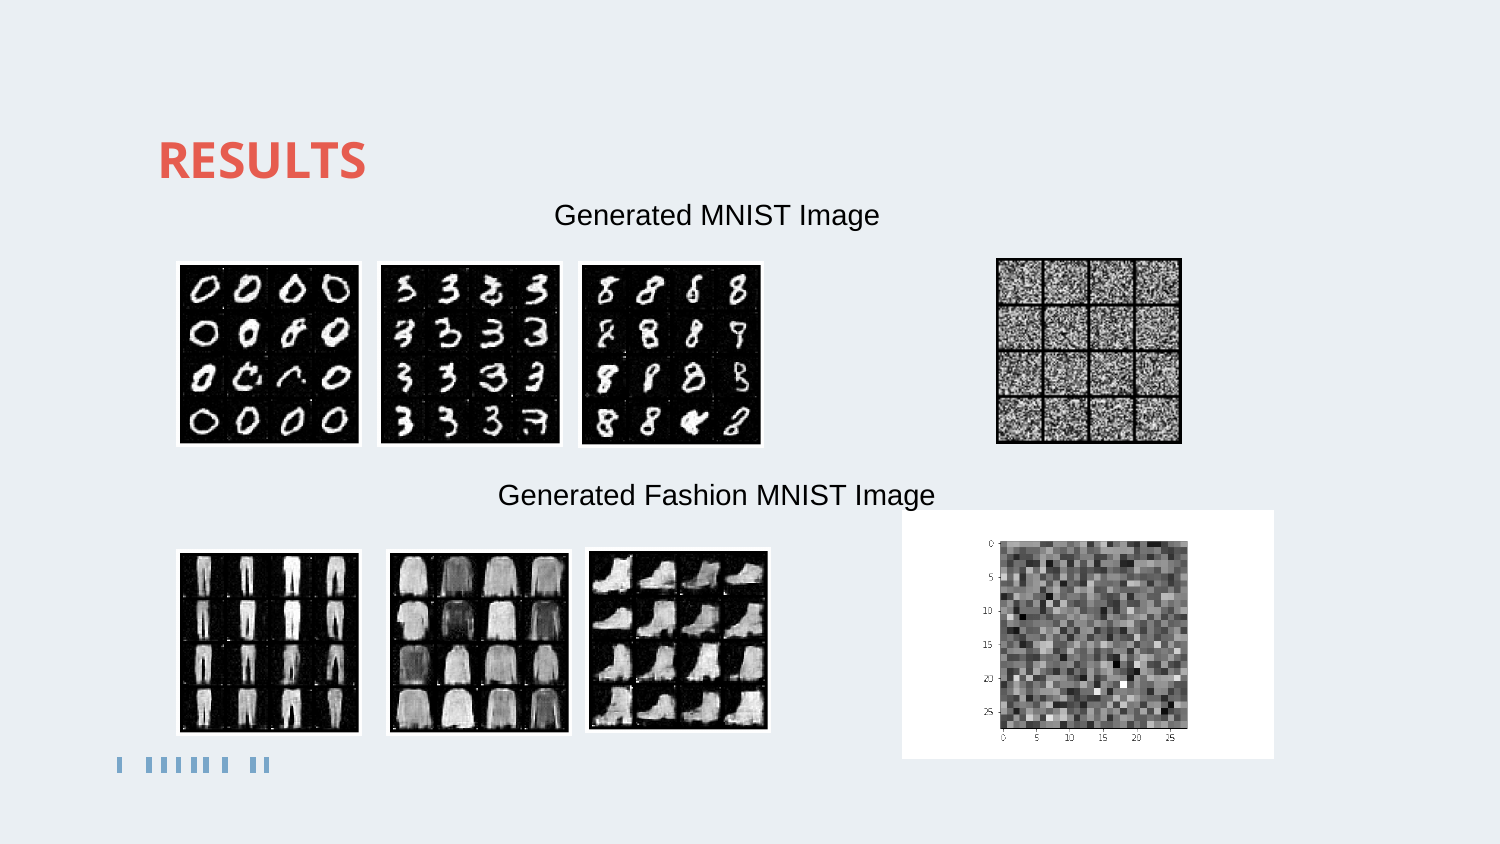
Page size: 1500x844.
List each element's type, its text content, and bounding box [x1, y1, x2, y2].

text_box Generated Fashion MNIST Image [457, 469, 978, 519]
picture [176, 549, 363, 736]
picture [176, 260, 363, 447]
picture [585, 547, 771, 734]
picture [377, 260, 564, 447]
picture [996, 258, 1182, 444]
picture [386, 549, 572, 736]
picture [578, 261, 765, 448]
text_box Generated MNIST Image [457, 188, 978, 239]
picture [901, 510, 1274, 759]
text_box RESULTS [142, 113, 1415, 215]
